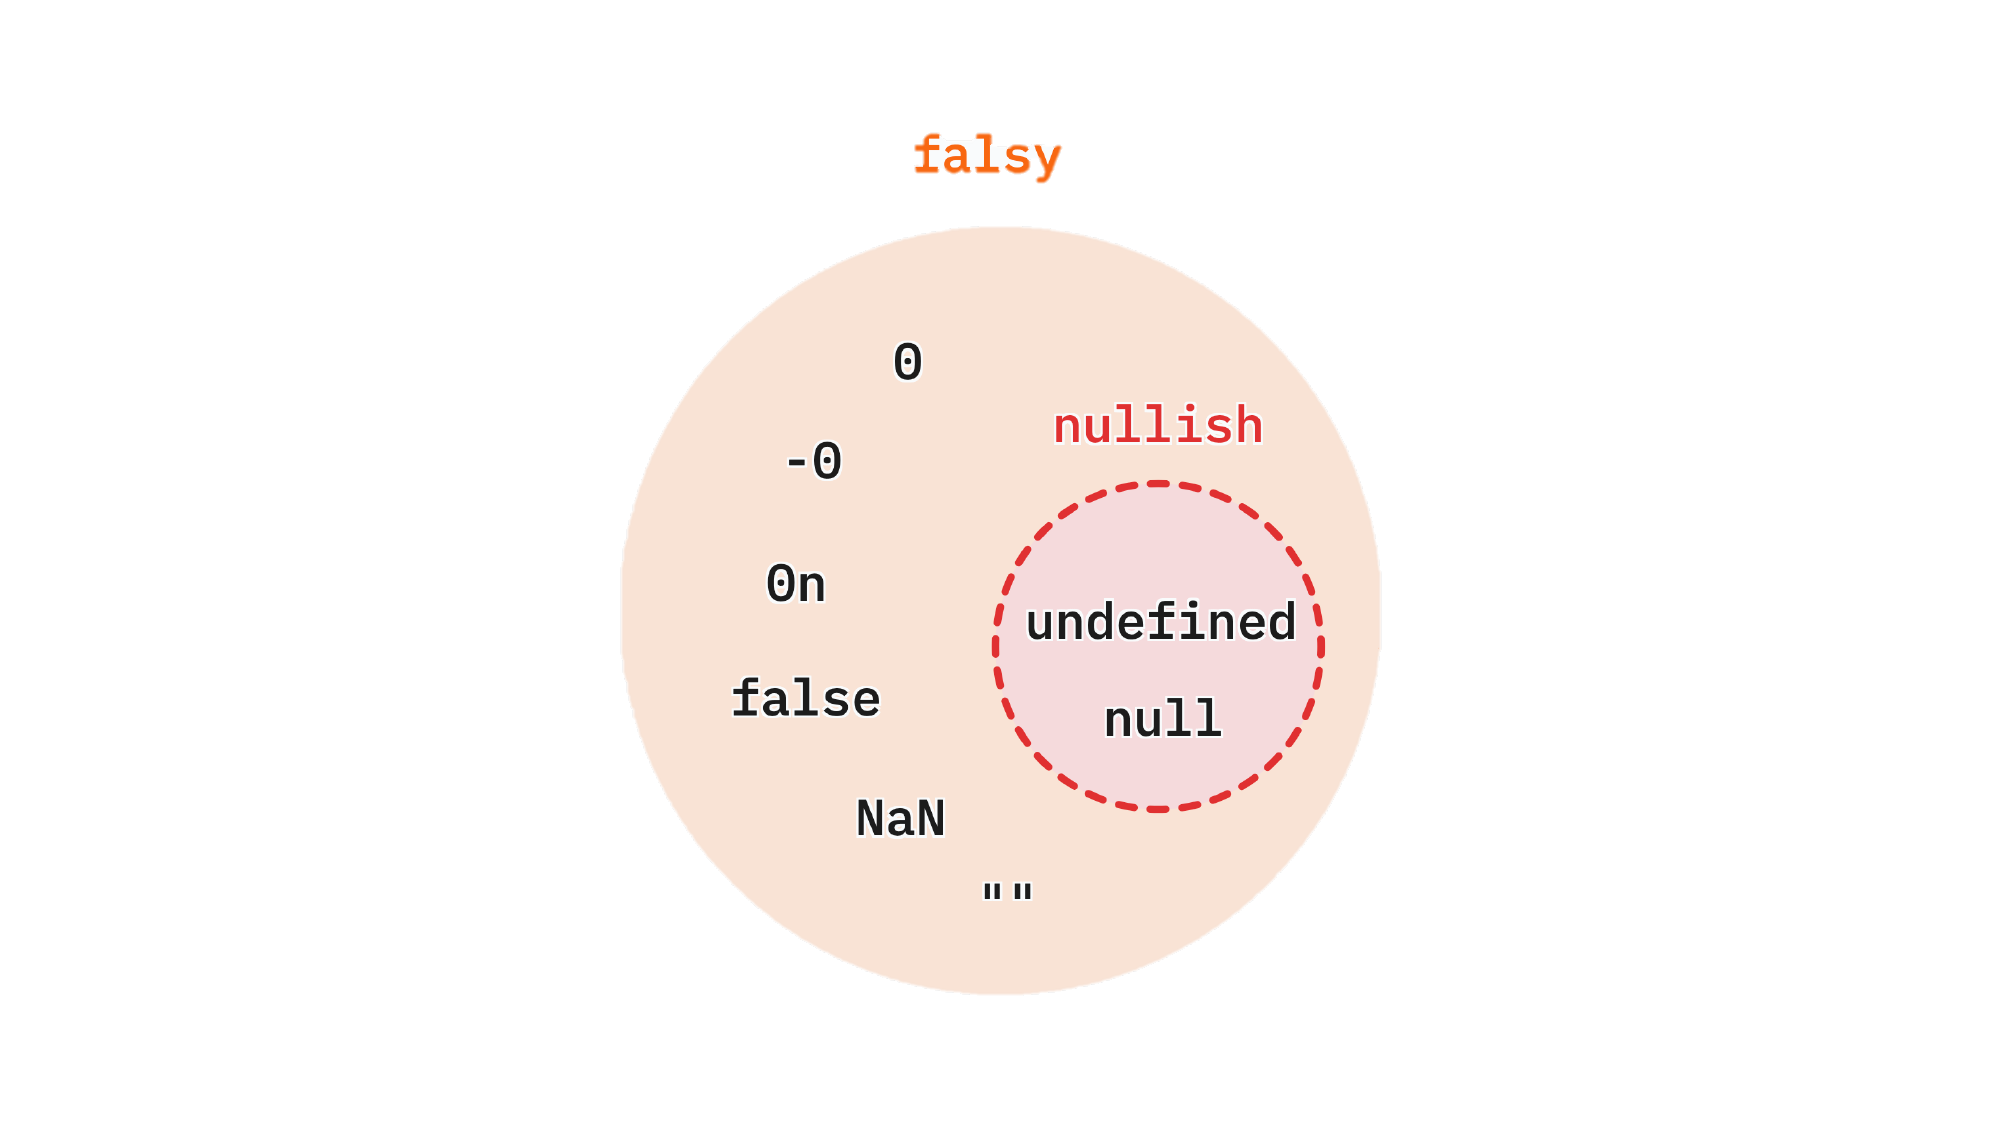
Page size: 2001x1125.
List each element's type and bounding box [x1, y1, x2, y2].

picture [525, 88, 1475, 1037]
